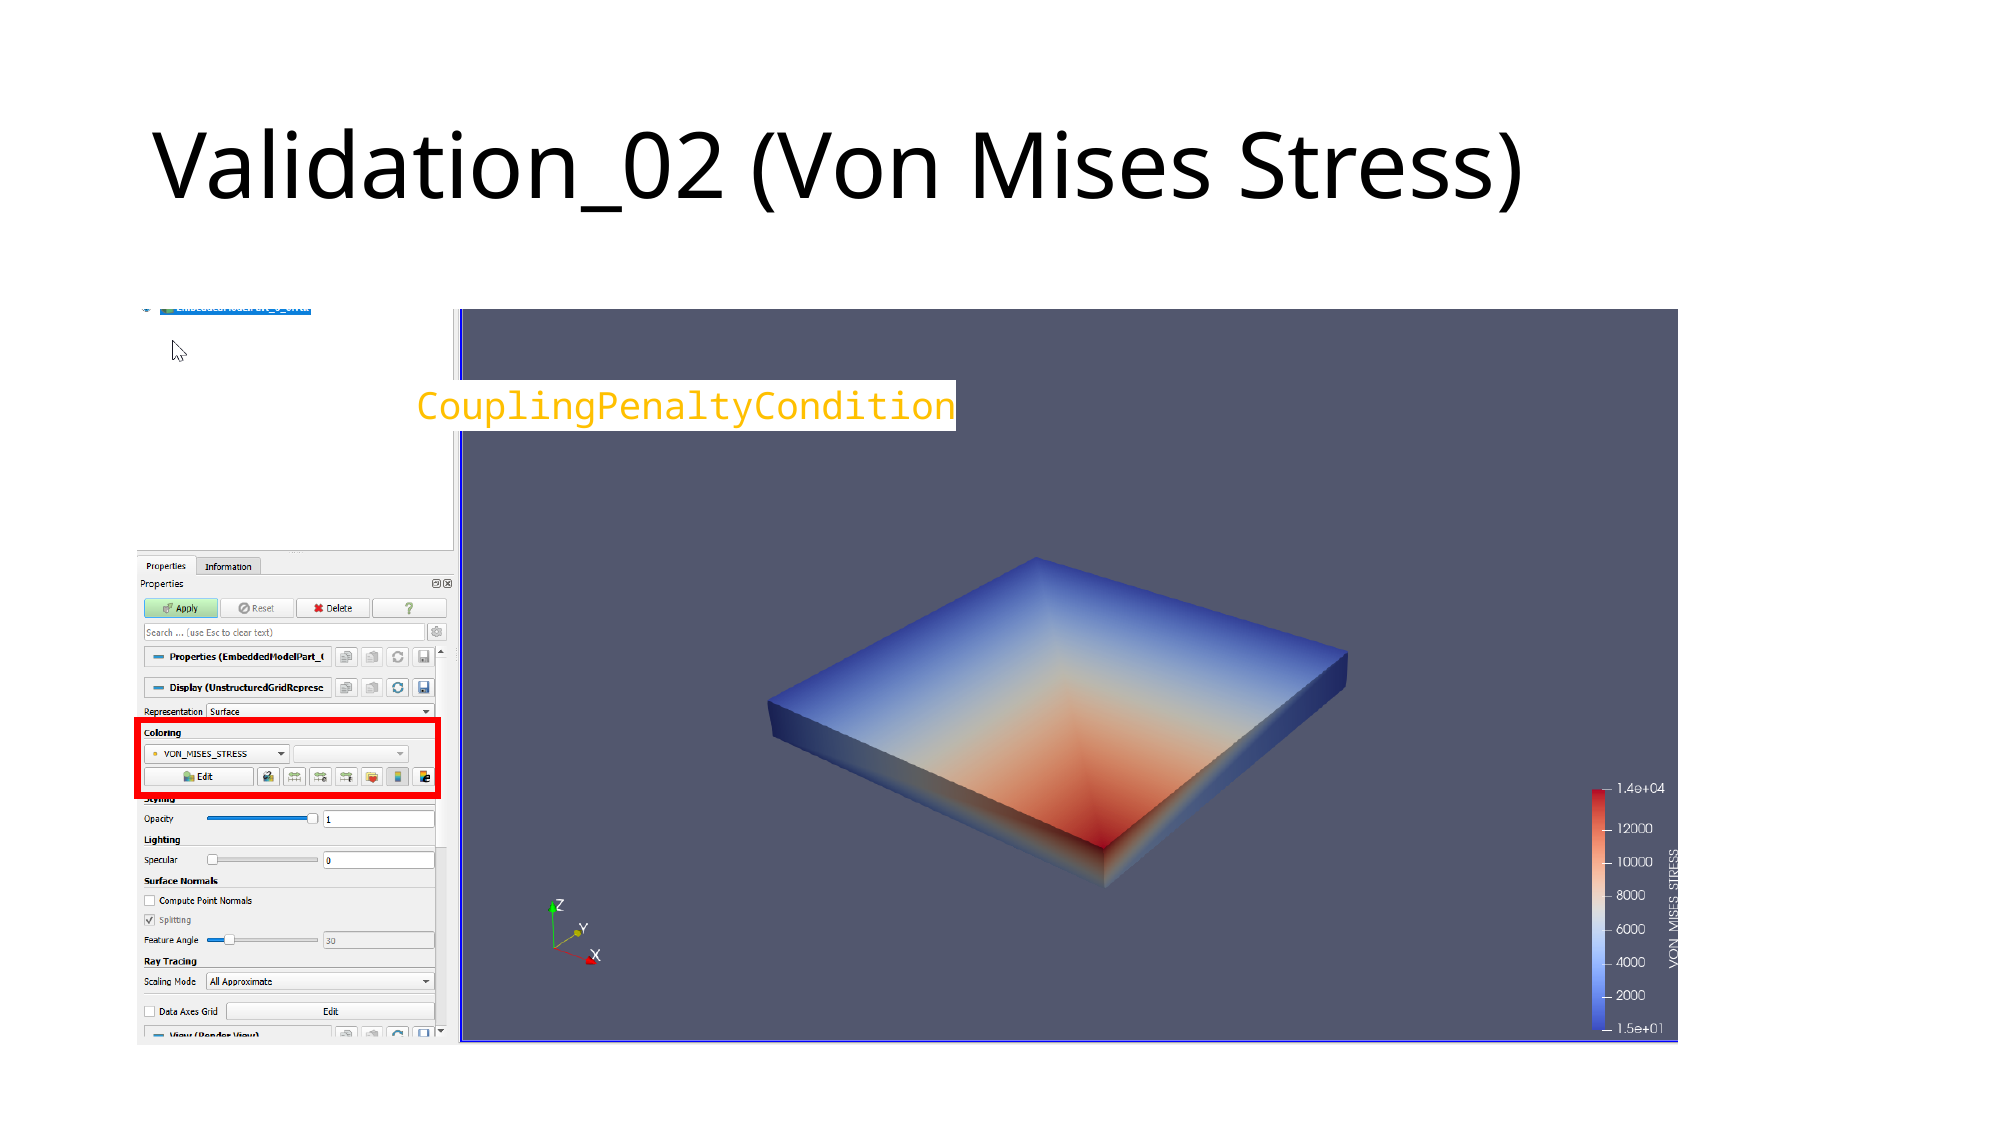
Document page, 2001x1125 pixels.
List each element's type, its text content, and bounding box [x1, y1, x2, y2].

title Validation_02 (Von Mises Stress) [137, 59, 1863, 278]
picture [136, 309, 1679, 1046]
